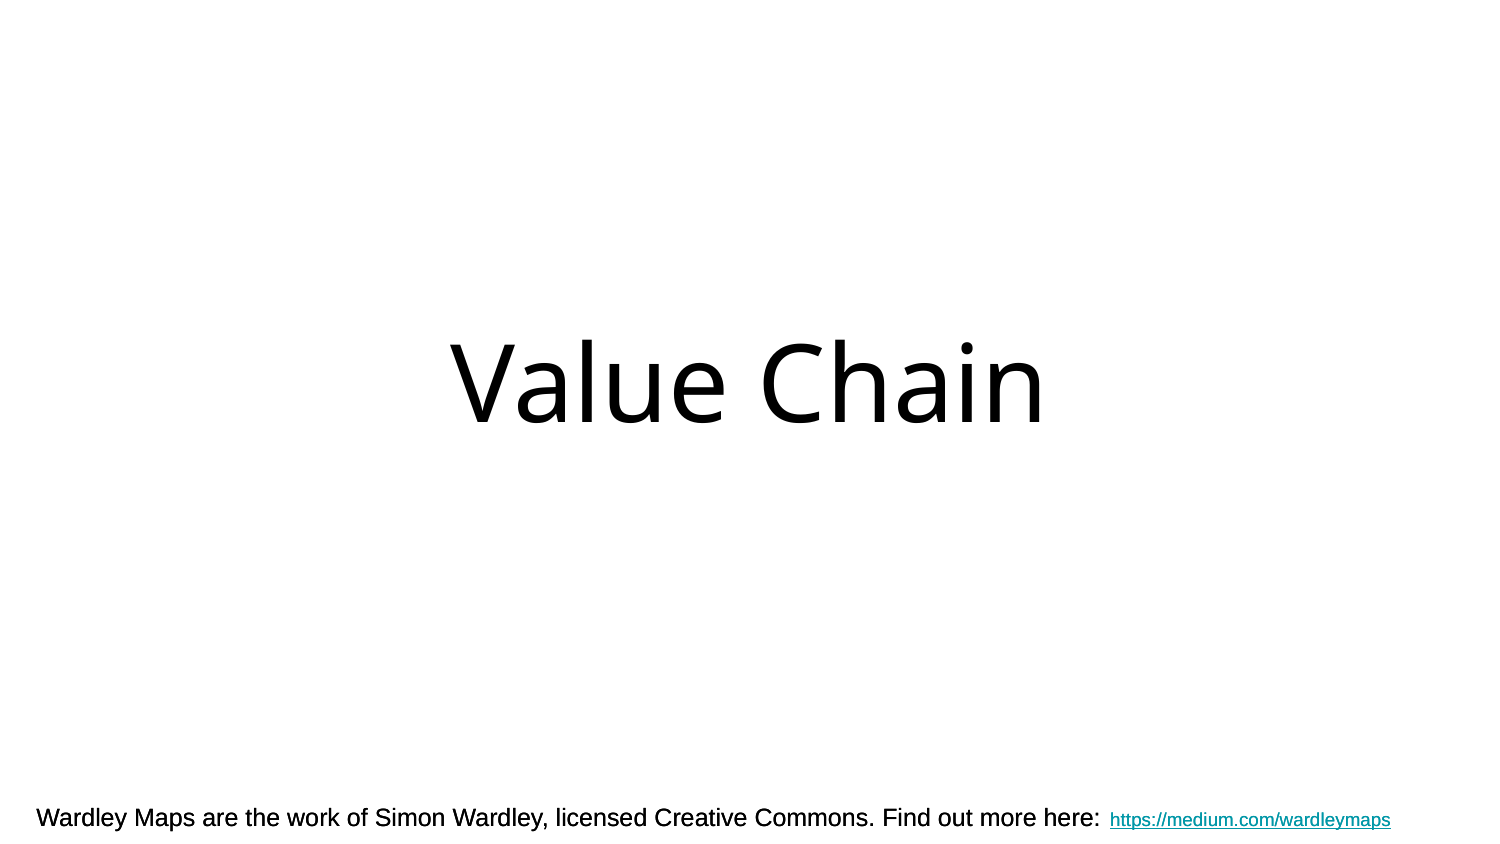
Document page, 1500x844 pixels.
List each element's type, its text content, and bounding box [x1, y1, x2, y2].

title Value Chain [51, 122, 1449, 459]
